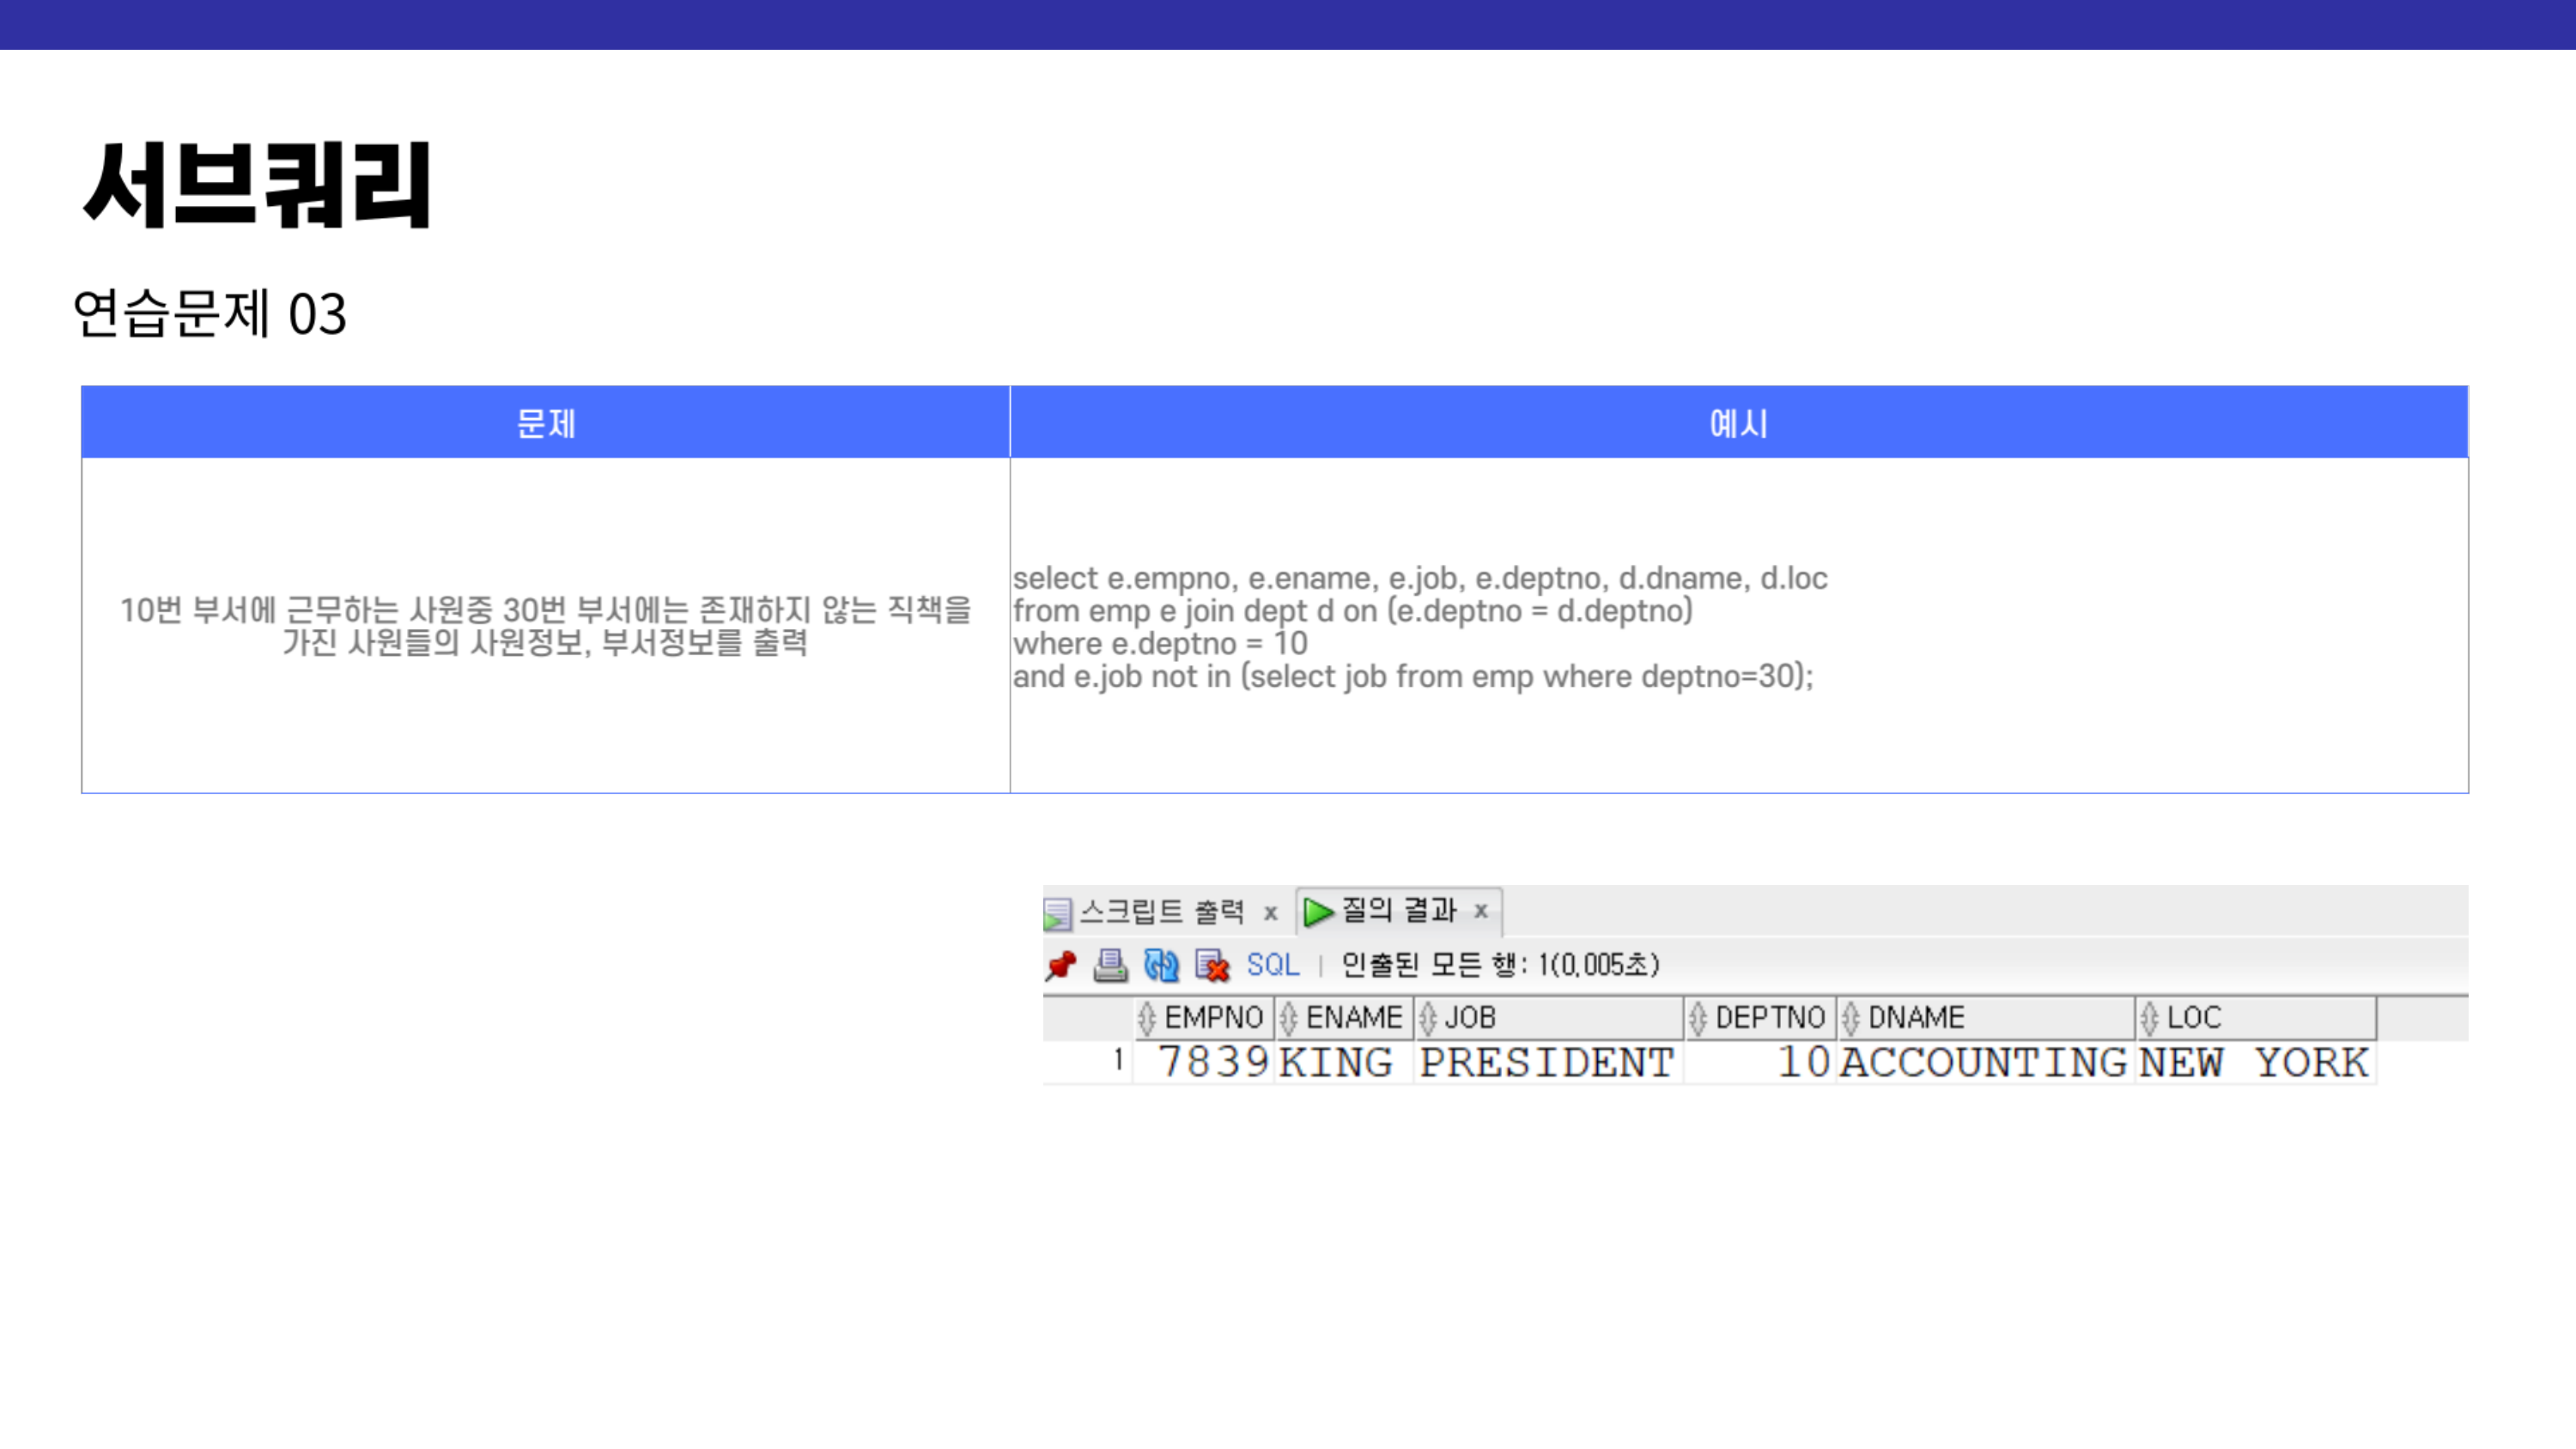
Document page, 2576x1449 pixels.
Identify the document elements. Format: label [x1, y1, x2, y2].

picture [0, 117, 2576, 1000]
text_box [0, 0, 2576, 50]
text_box [1043, 884, 2470, 1123]
